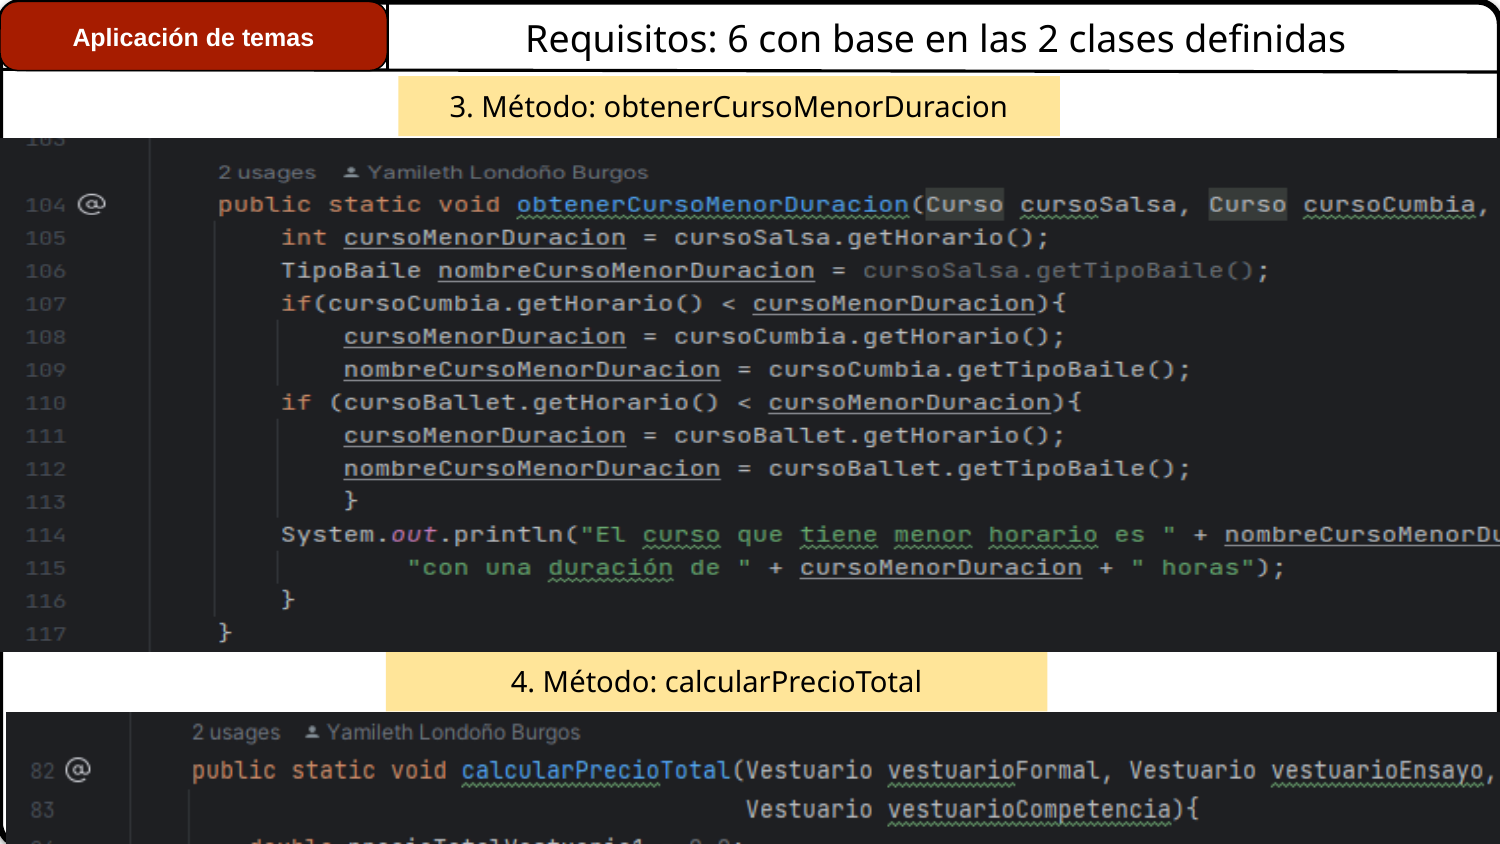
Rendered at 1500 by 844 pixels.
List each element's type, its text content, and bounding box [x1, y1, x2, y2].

picture [0, 138, 1500, 652]
text_box 3. Método: obtenerCursoMenorDuracion [398, 76, 1060, 137]
text_box 4. Método: calcularPrecioTotal [385, 663, 1048, 708]
text_box Requisitos: 6 con base en las 2 clases definidas [388, 0, 1484, 75]
picture [5, 712, 1500, 844]
